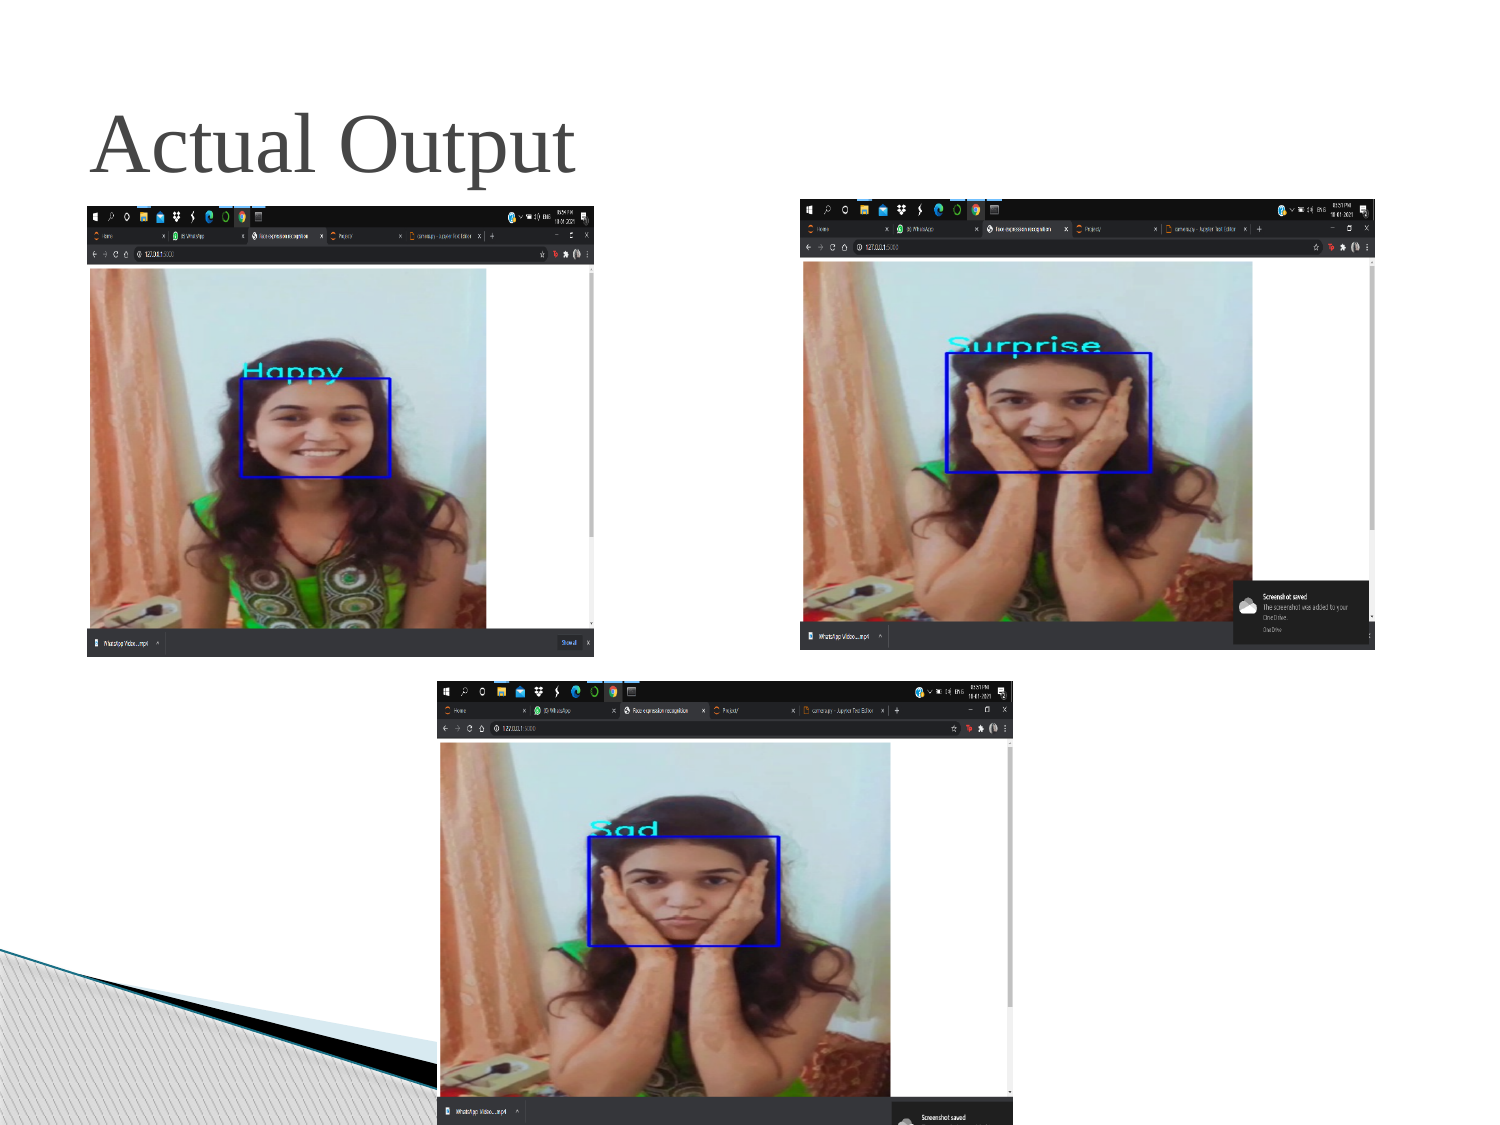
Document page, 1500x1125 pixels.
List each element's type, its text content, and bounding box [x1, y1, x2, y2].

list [87, 205, 594, 657]
picture [437, 681, 1013, 1125]
picture [799, 199, 1376, 651]
title Actual Output [75, 45, 1425, 233]
